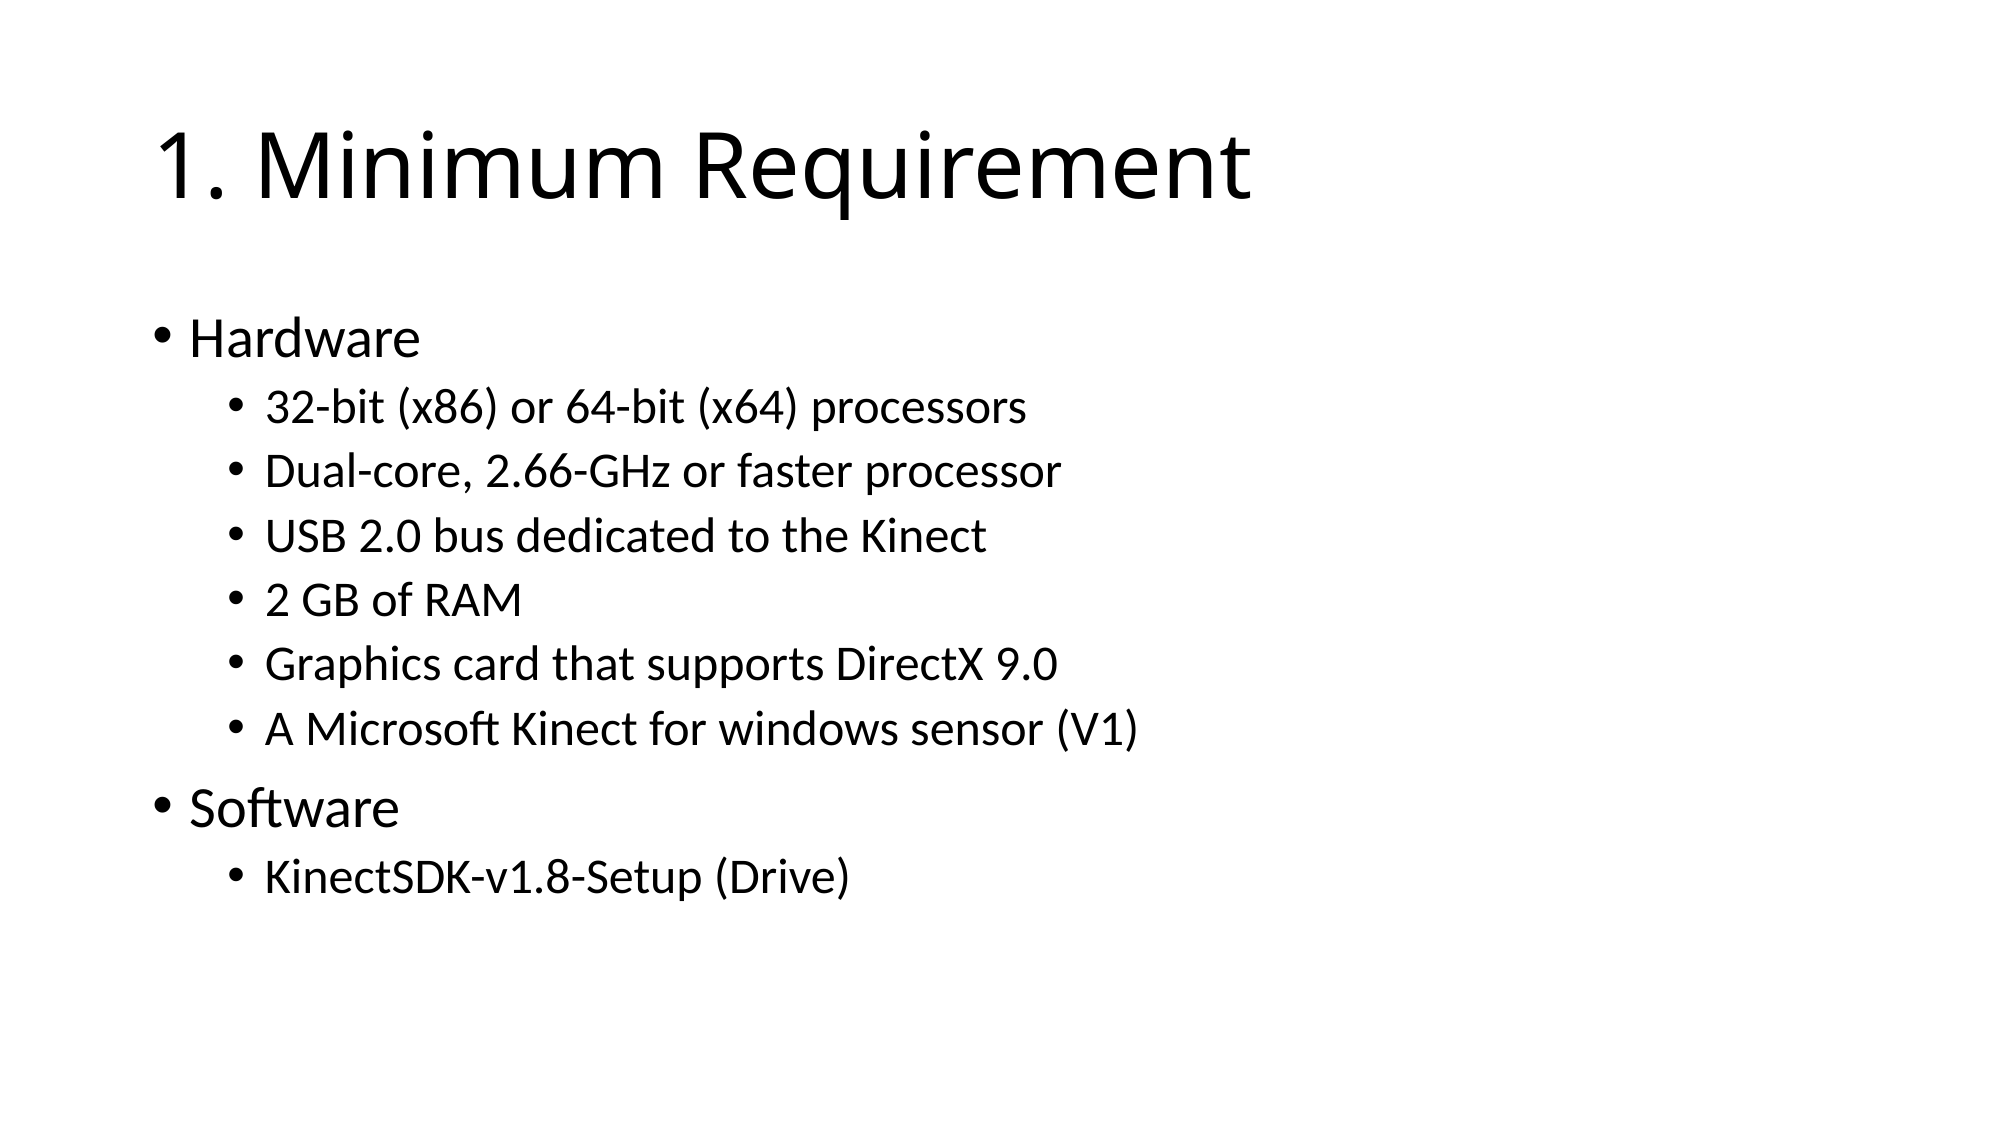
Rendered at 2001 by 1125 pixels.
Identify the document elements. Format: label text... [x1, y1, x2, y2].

title 1. Minimum Requirement [137, 59, 1863, 278]
list Hardware 32-bit (x86) or 64-bit (x64) processors Dual-core, 2.66-GHz or faster processor USB 2.0 bus dedicated to the Kinect 2 GB of RAM Graphics card that supports DirectX 9.0 A Microsoft Kinect for windows sensor (V1) Software KinectSDK-v1.8-Setup (Drive) [137, 299, 1863, 1014]
